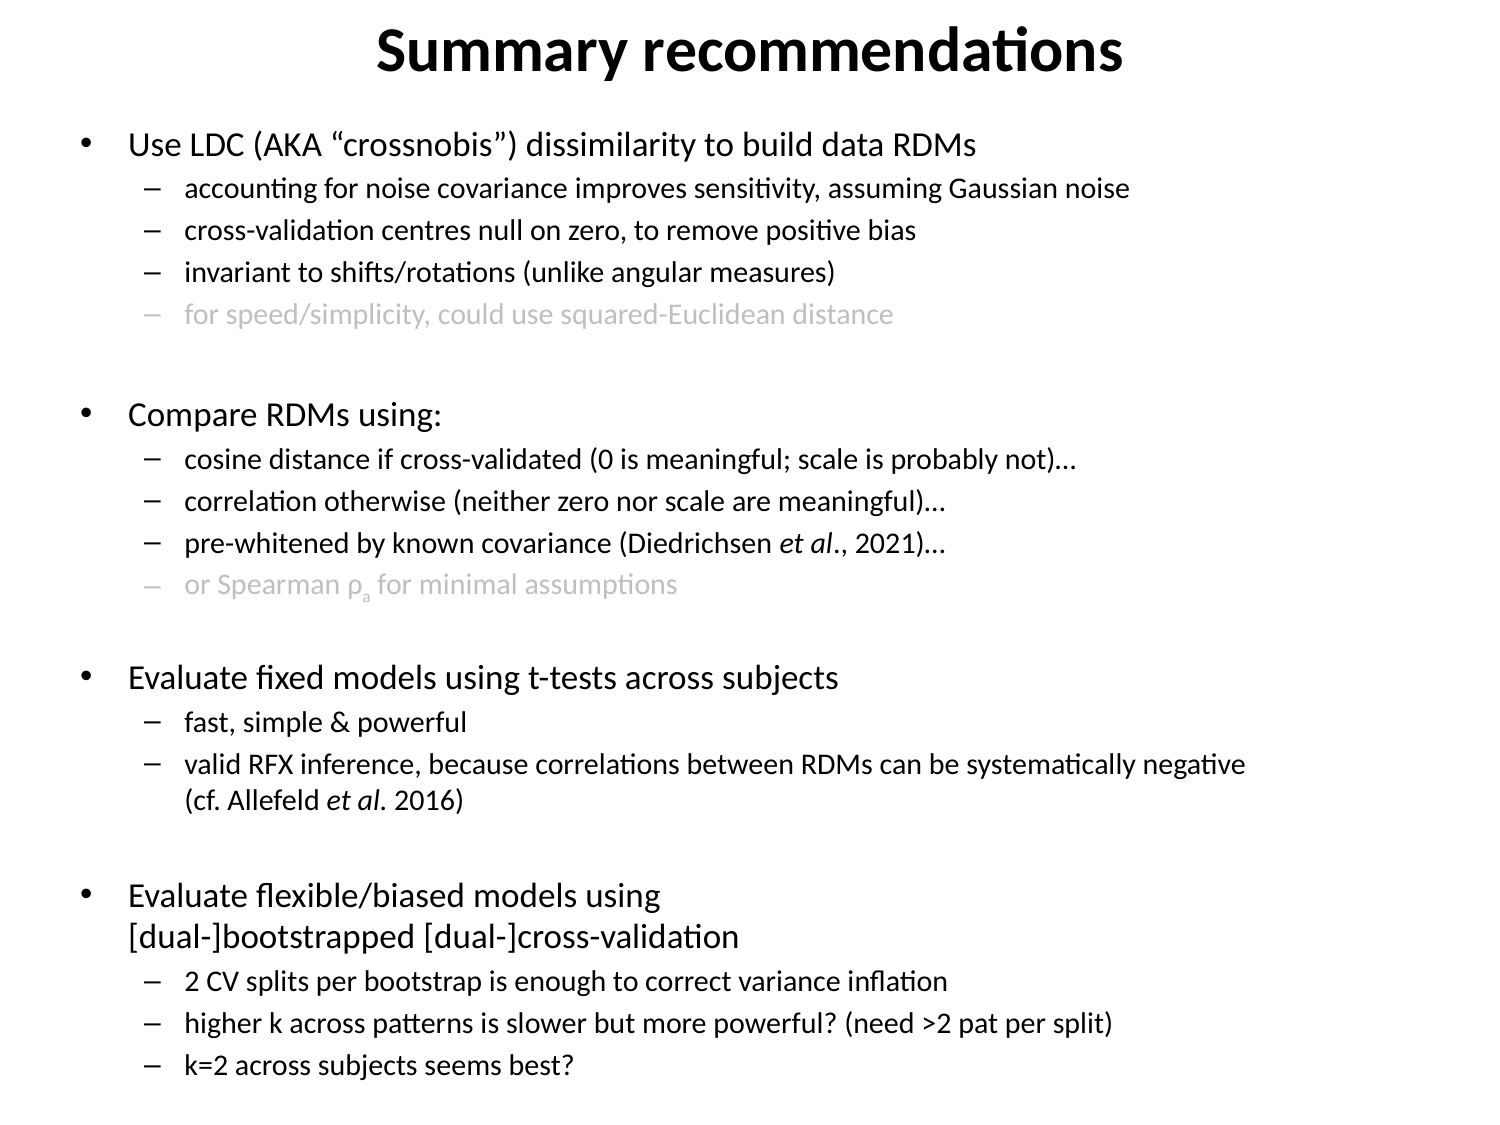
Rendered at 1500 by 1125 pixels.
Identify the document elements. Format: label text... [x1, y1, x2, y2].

list Use LDC (AKA “crossnobis”) dissimilarity to build data RDMs accounting for noise covariance improves sensitivity, assuming Gaussian noise cross-validation centres null on zero, to remove positive bias invariant to shifts/rotations (unlike angular measures) for speed/simplicity, could use squared-Euclidean distance Compare RDMs using: cosine distance if cross-validated (0 is meaningful; scale is probably not)… correlation otherwise (neither zero nor scale are meaningful)… pre-whitened by known covariance (Diedrichsen et al., 2021)… or Spearman ρa for minimal assumptions Evaluate fixed models using t-tests across subjects fast, simple & powerful valid RFX inference, because correlations between RDMs can be systematically negative (cf. Allefeld et al. 2016) Evaluate flexible/biased models using [dual-]bootstrapped [dual-]cross-validation 2 CV splits per bootstrap is enough to correct variance inflation higher k across patterns is slower but more powerful? (need >2 pat per split) k=2 across subjects seems best? [64, 113, 1500, 1102]
title Summary recommendations [75, 0, 1425, 93]
